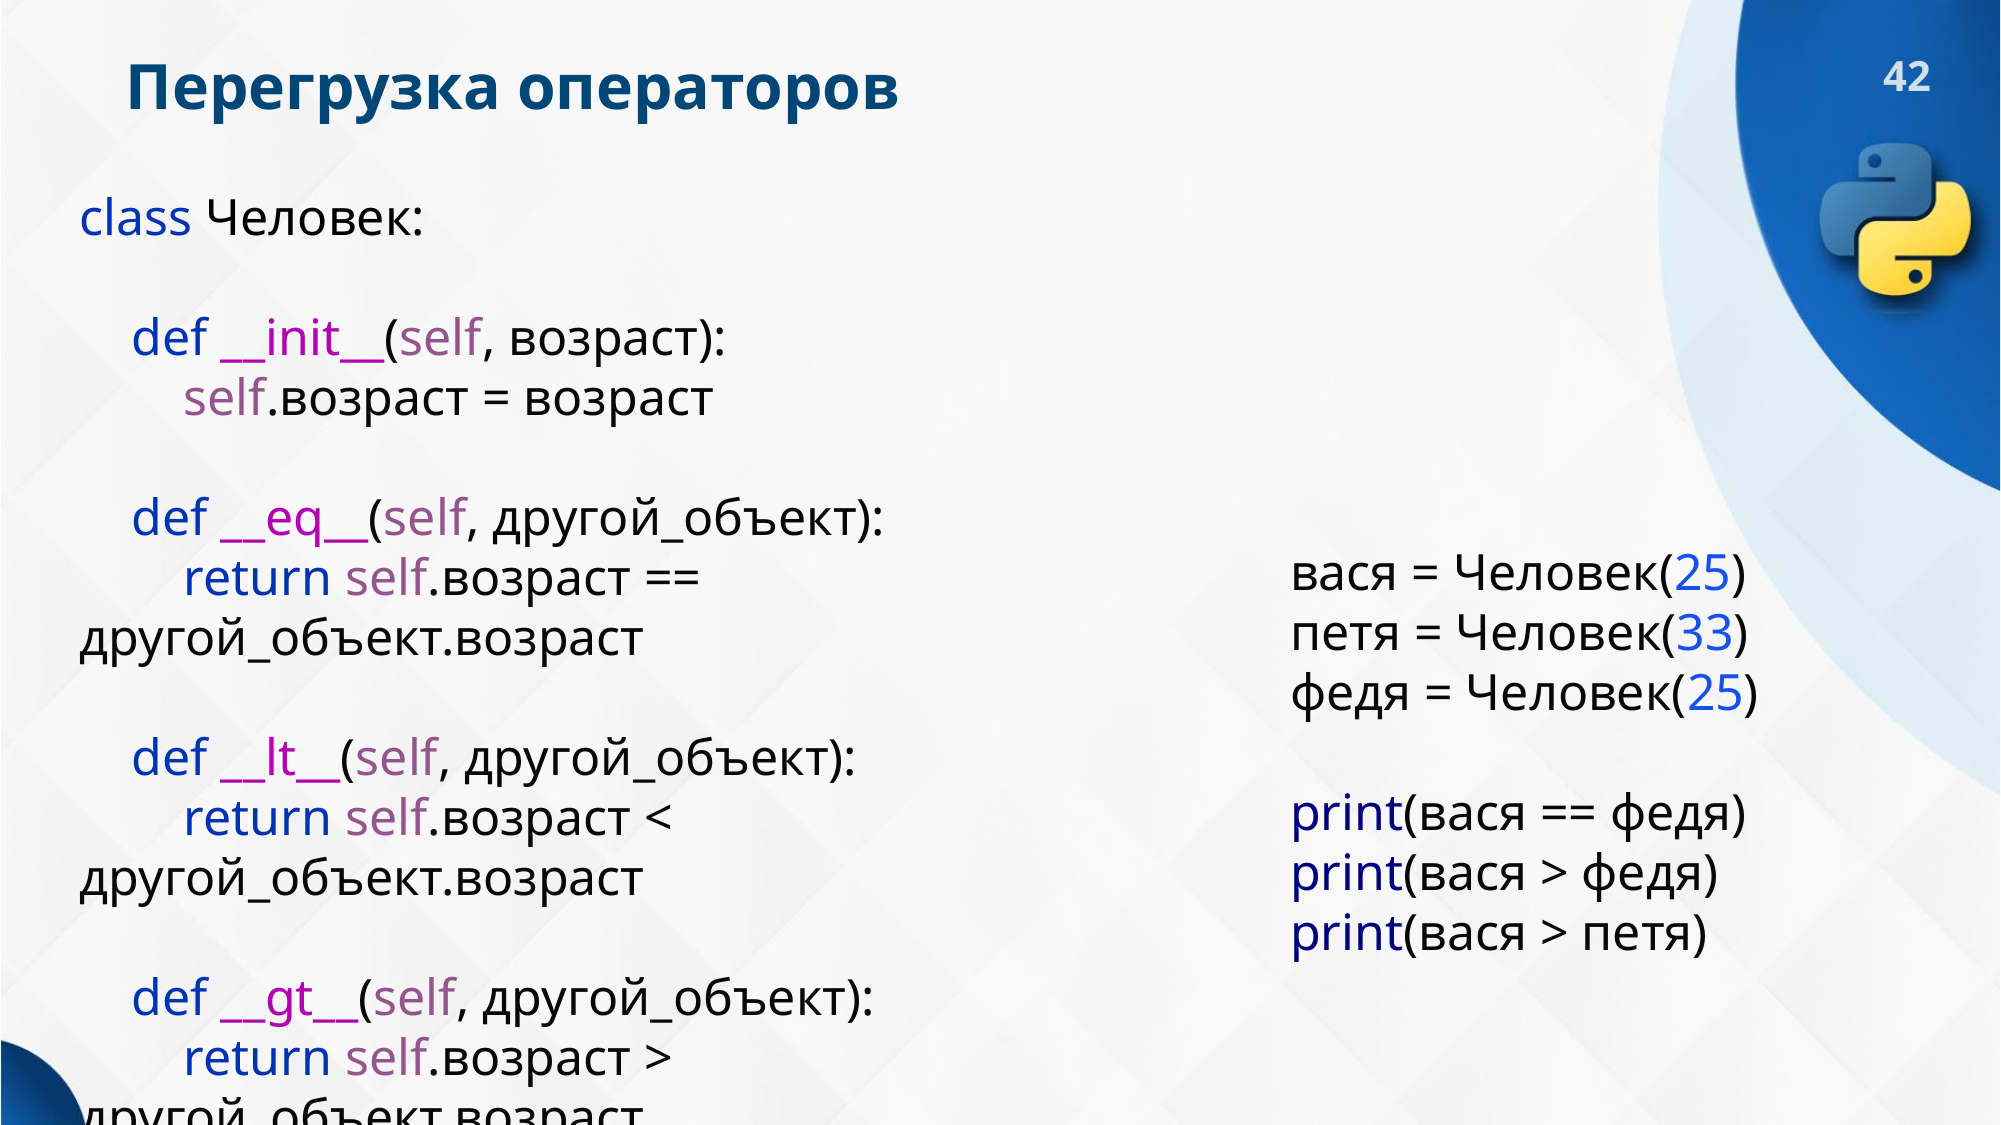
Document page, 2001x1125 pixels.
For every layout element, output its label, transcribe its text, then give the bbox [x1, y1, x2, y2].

text_box вася = Человек(25) петя = Человек(33) федя = Человек(25) print(вася == федя) print(вася > федя) print(вася > петя) [1275, 533, 2000, 968]
picture [0, 0, 2001, 1125]
text_box class Человек: def __init__(self, возраст): self.возраст = возраст def __eq__(self, другой_объект): return self.возраст == другой_объект.возраст def __lt__(self, другой_объект): return self.возраст < другой_объект.возраст def __gt__(self, другой_объект): return self.возраст > другой_объект.возраст [64, 178, 1143, 1125]
title Перегрузка операторов [111, 39, 1598, 134]
